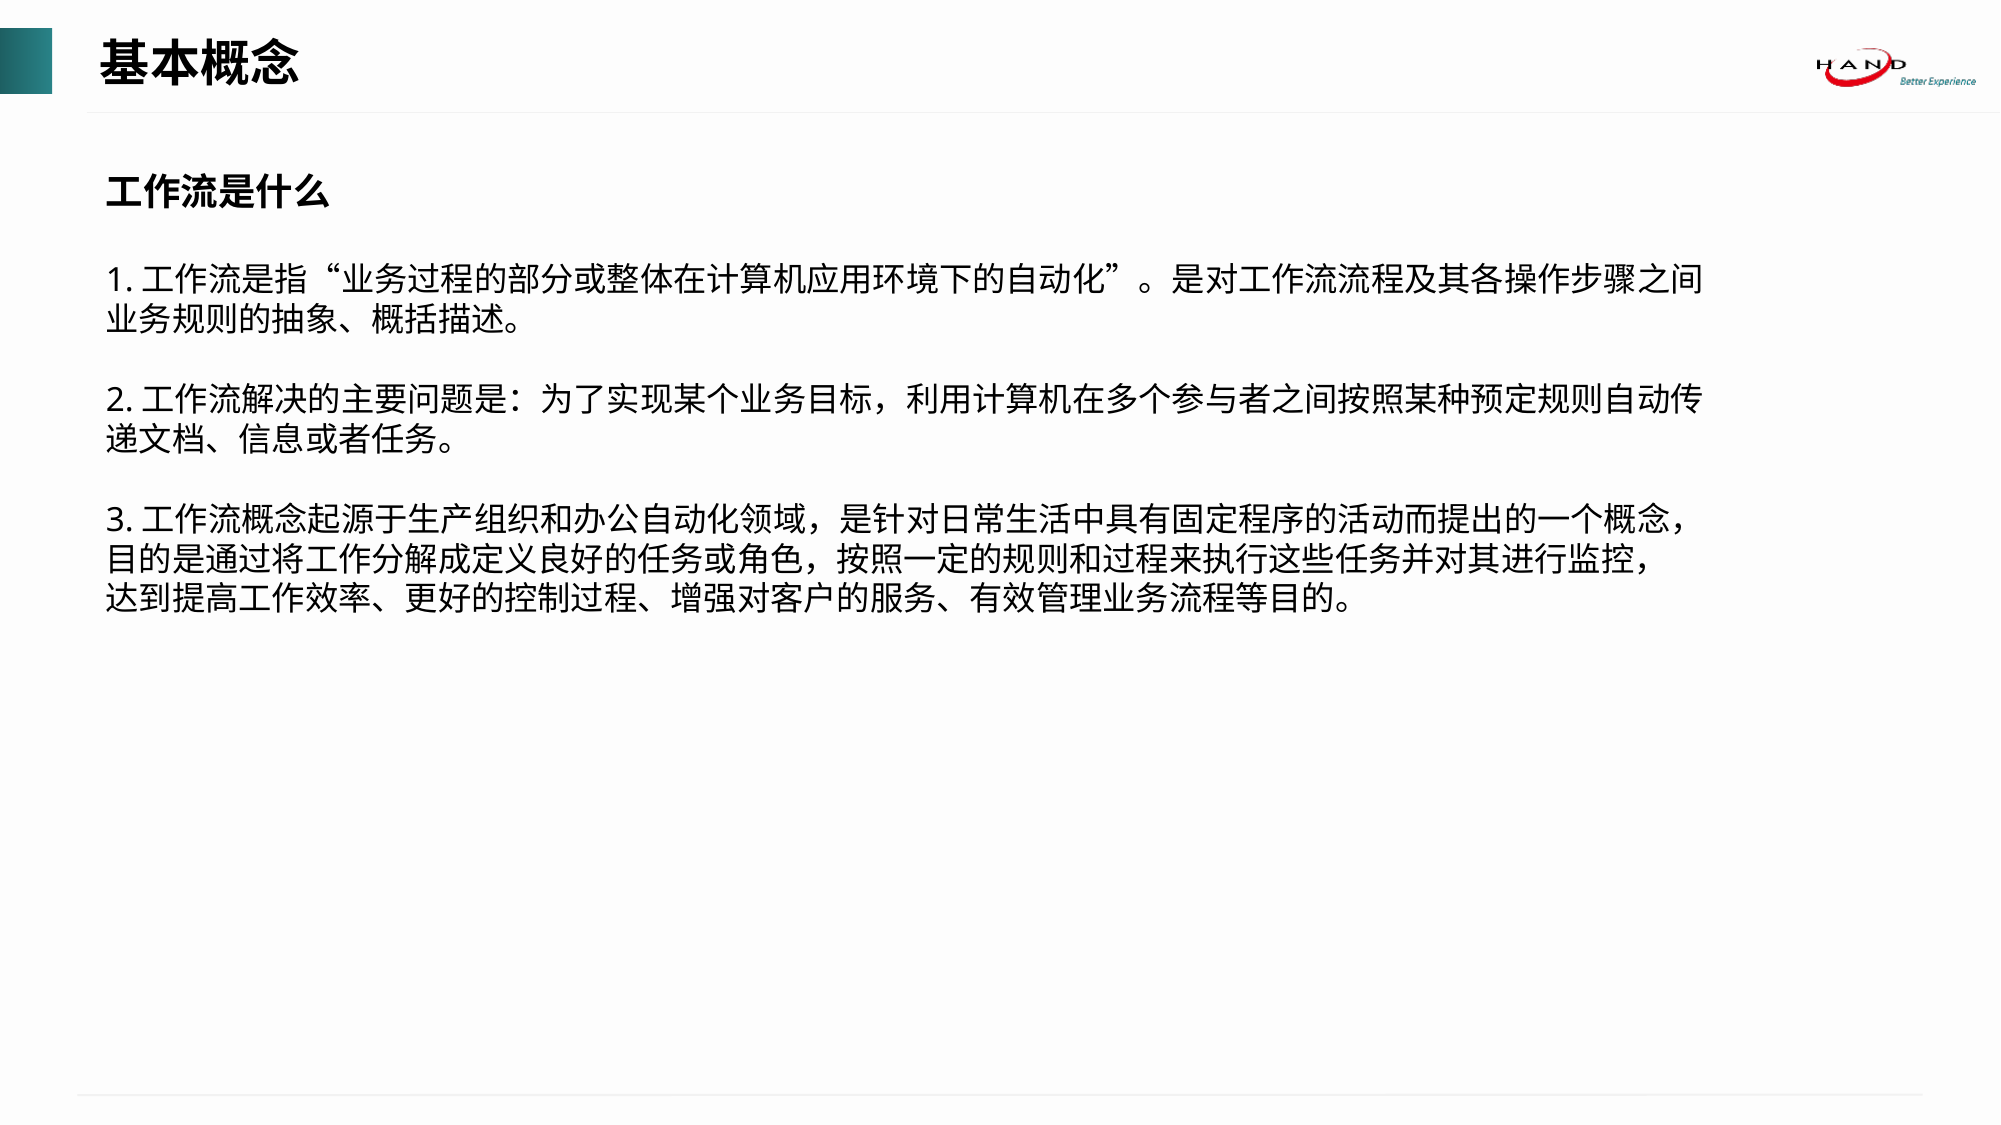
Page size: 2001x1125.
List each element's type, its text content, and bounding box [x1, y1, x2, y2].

picture [1813, 41, 1982, 91]
text_box 工作流是什么 1.工作流是指“业务过程的部分或整体在计算机应用环境下的自动化”。是对工作流流程及其各操作步骤之间 业务规则的抽象、概括描述。 2.工作流解决的主要问题是：为了实现某个业务目标，利用计算机在多个参与者之间按照某种预定规则自动传 递文档、信息或者任务。 3.工作流概念起源于生产组织和办公自动化领域，是针对日常生活中具有固定程序的活动而提出的一个概念， 目的是通过将工作分解成定义良好的任务或角色，按照一定的规则和过程来执行这些任务并对其进行监控， 达到提高工作效率、更好的控制过程、增强对客户的服务、有效管理业务流程等目的。 [91, 160, 1720, 625]
